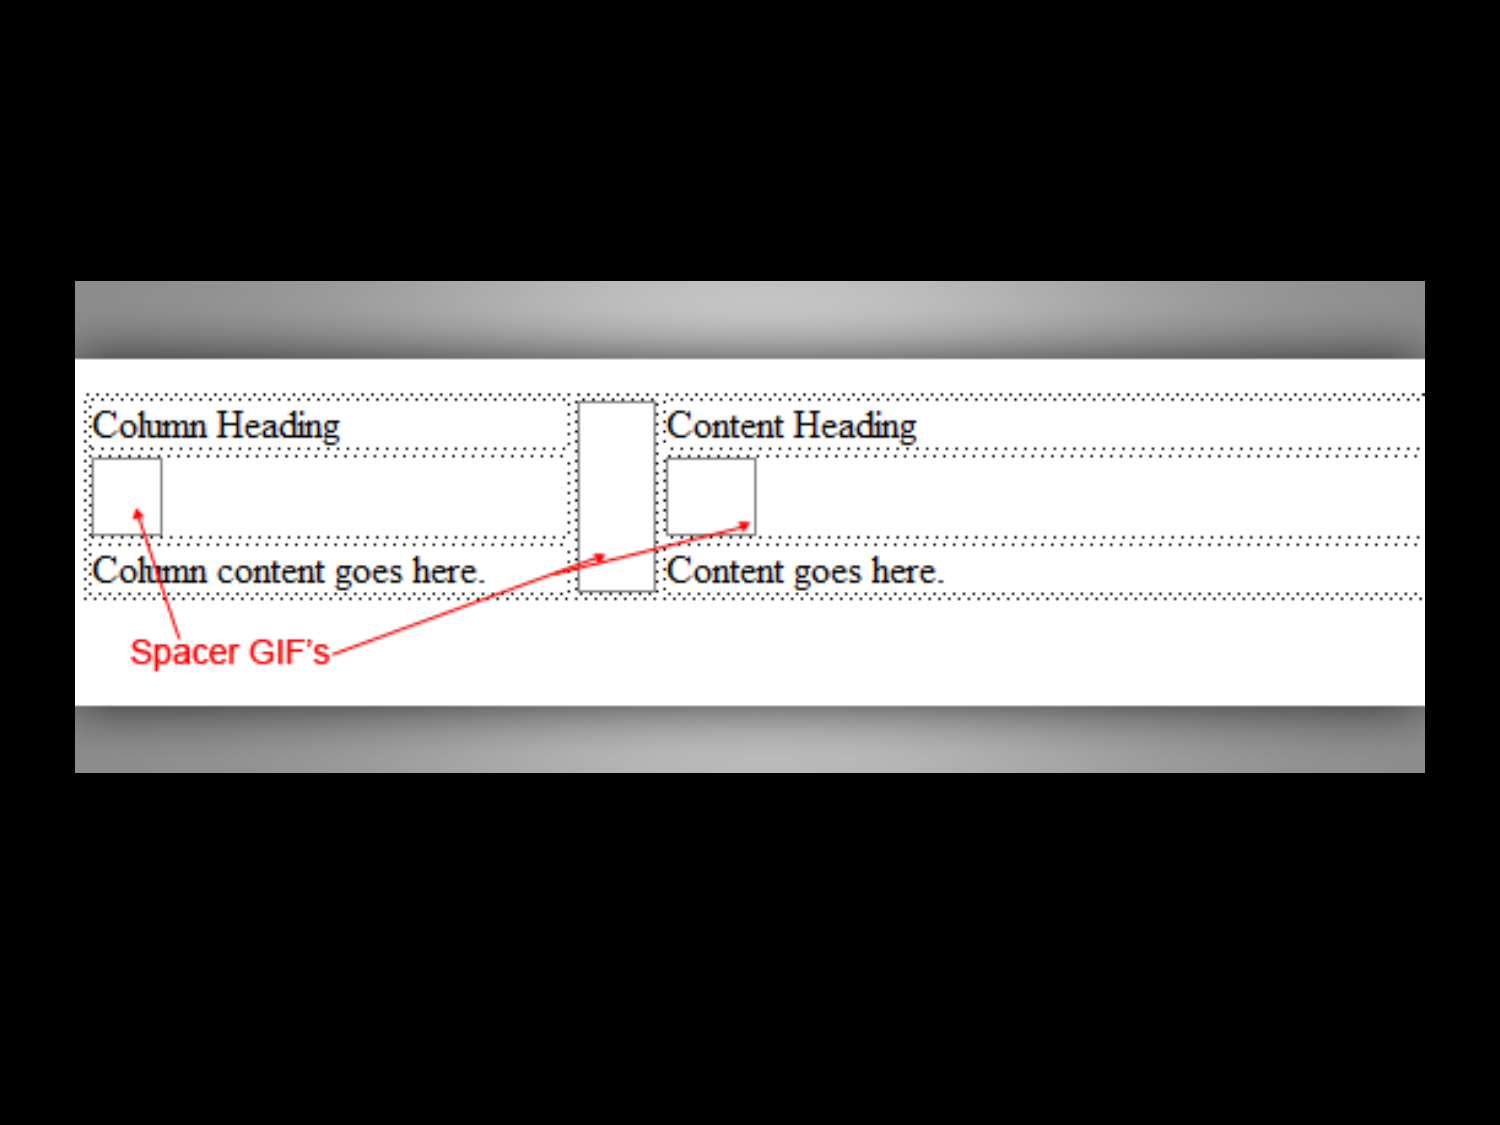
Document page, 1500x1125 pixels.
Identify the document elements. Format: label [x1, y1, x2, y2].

list [74, 49, 1426, 1006]
